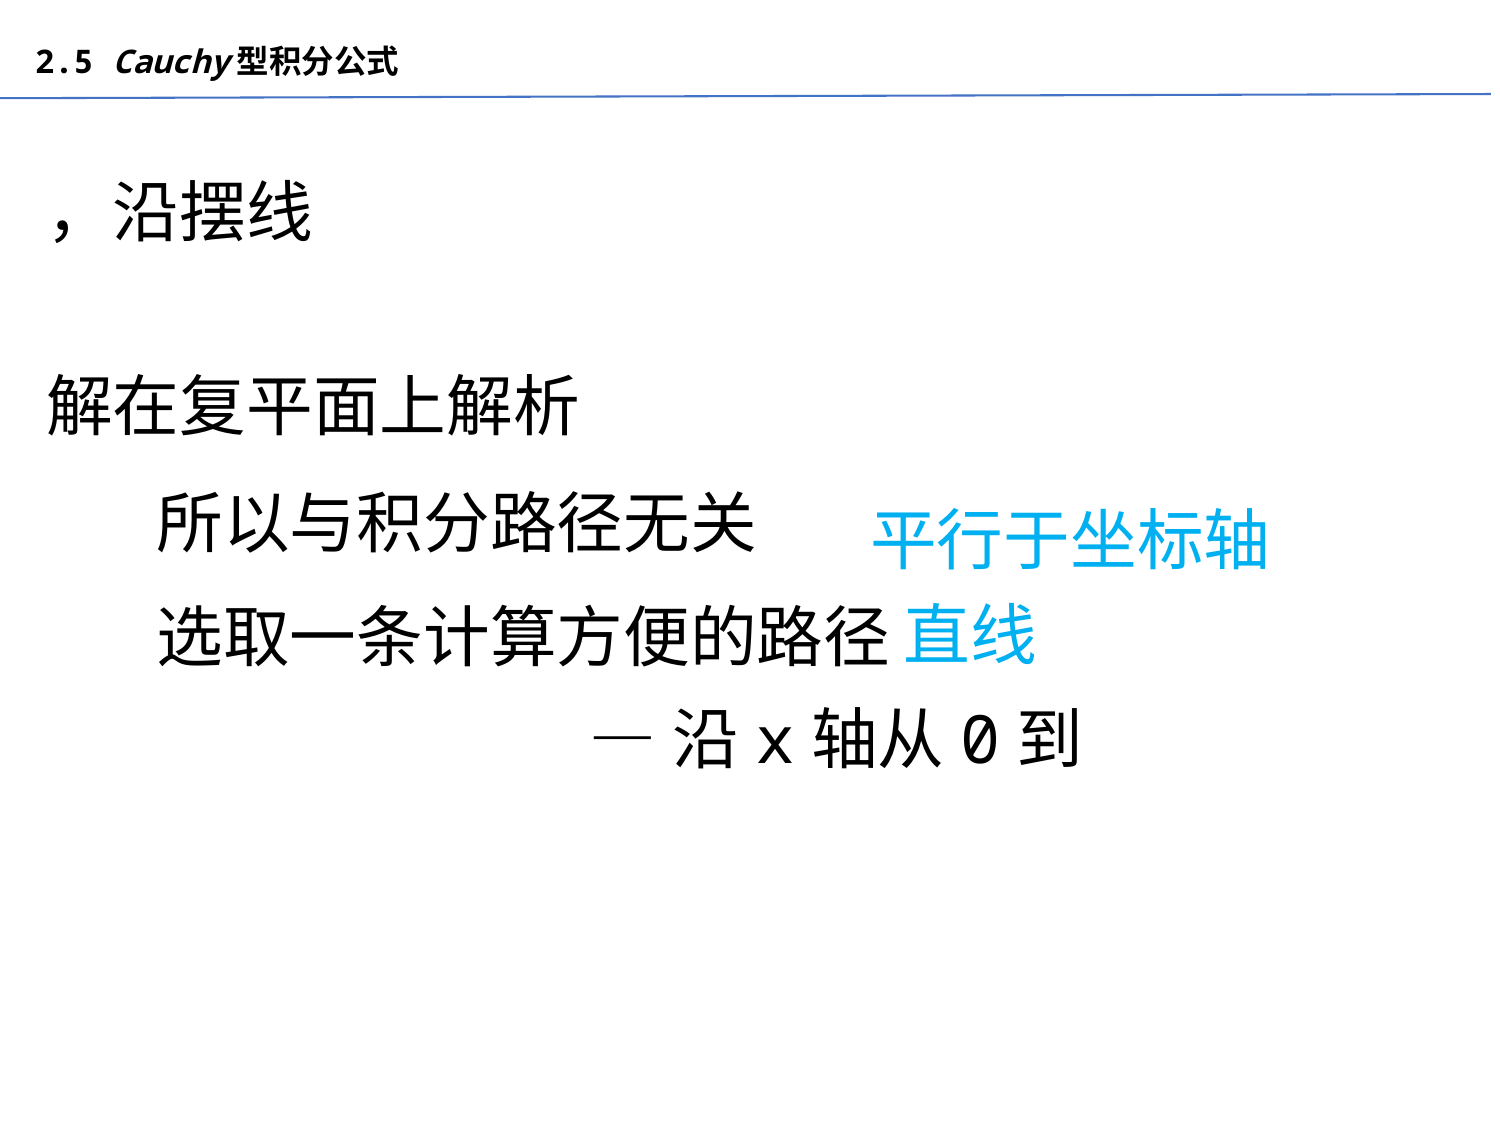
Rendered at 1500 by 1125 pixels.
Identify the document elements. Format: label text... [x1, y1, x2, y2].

text_box 所以与积分路径无关 [145, 446, 829, 560]
text_box 平行于坐标轴 [858, 488, 1309, 573]
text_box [0, 13, 1491, 99]
text_box 直线 [892, 582, 1071, 667]
text_box 选取一条计算方便的路径 [145, 560, 939, 694]
